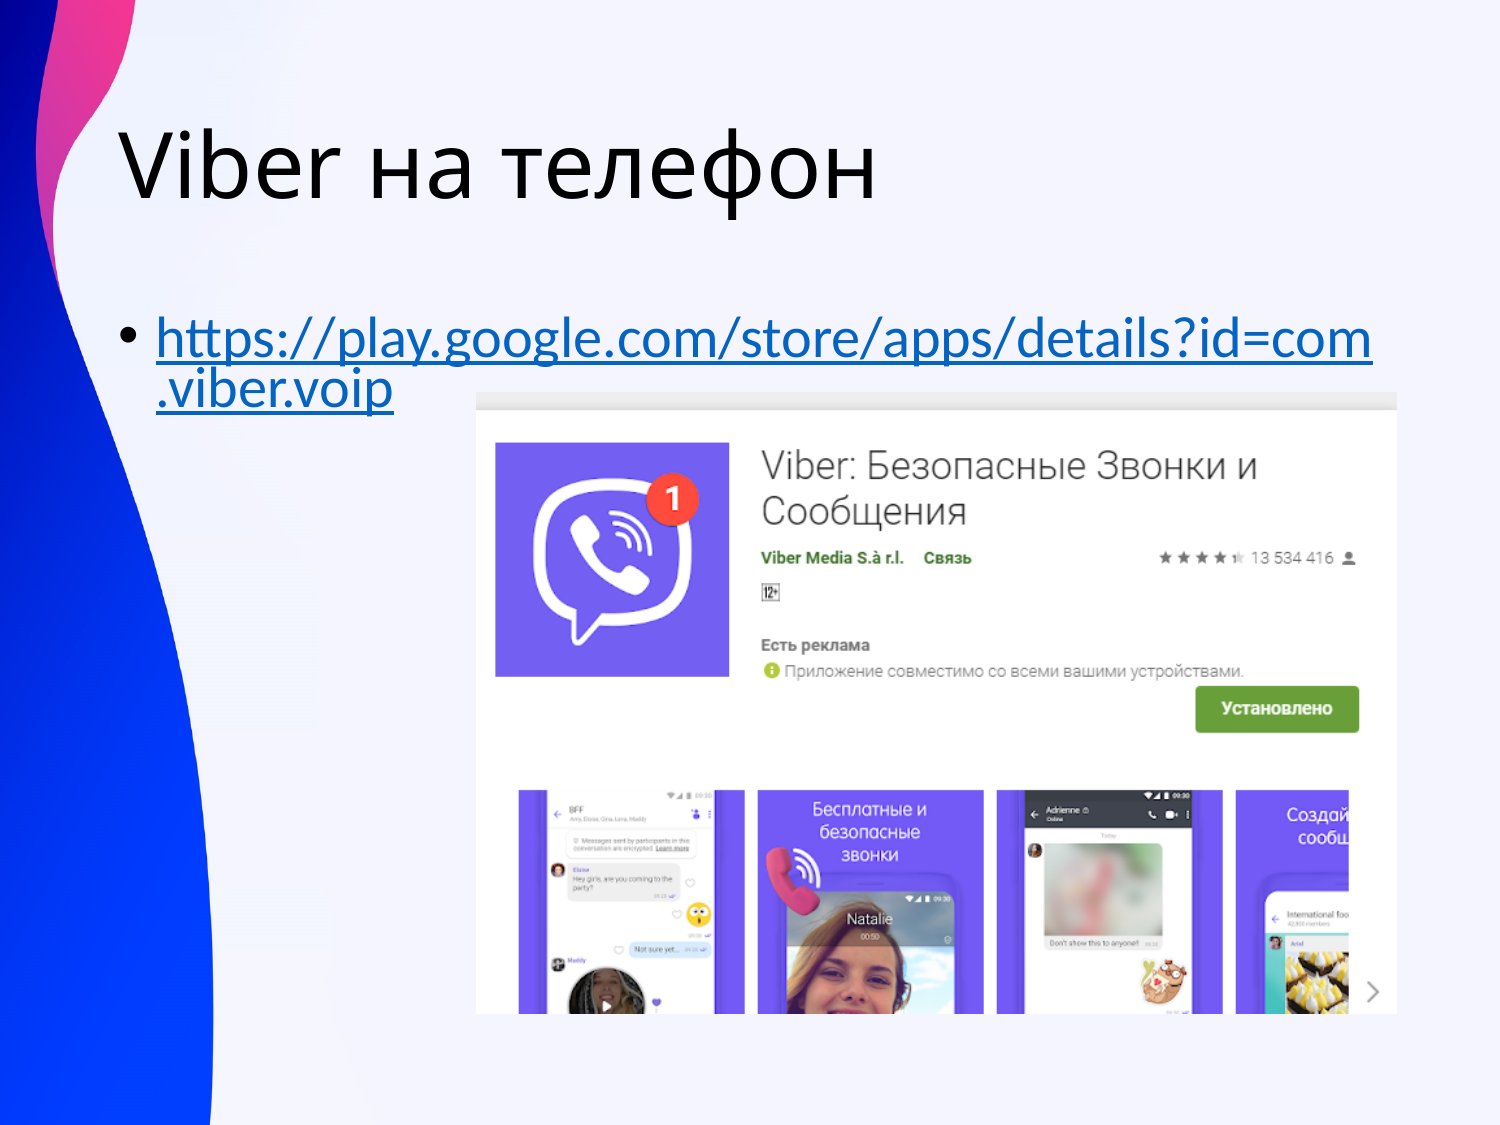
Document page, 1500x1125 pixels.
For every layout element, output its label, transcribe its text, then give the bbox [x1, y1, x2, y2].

picture [0, 0, 1500, 1125]
list https://play.google.com/store/apps/details?id=com.viber.voip [103, 299, 1397, 1014]
title Viber на телефон [103, 59, 1397, 278]
